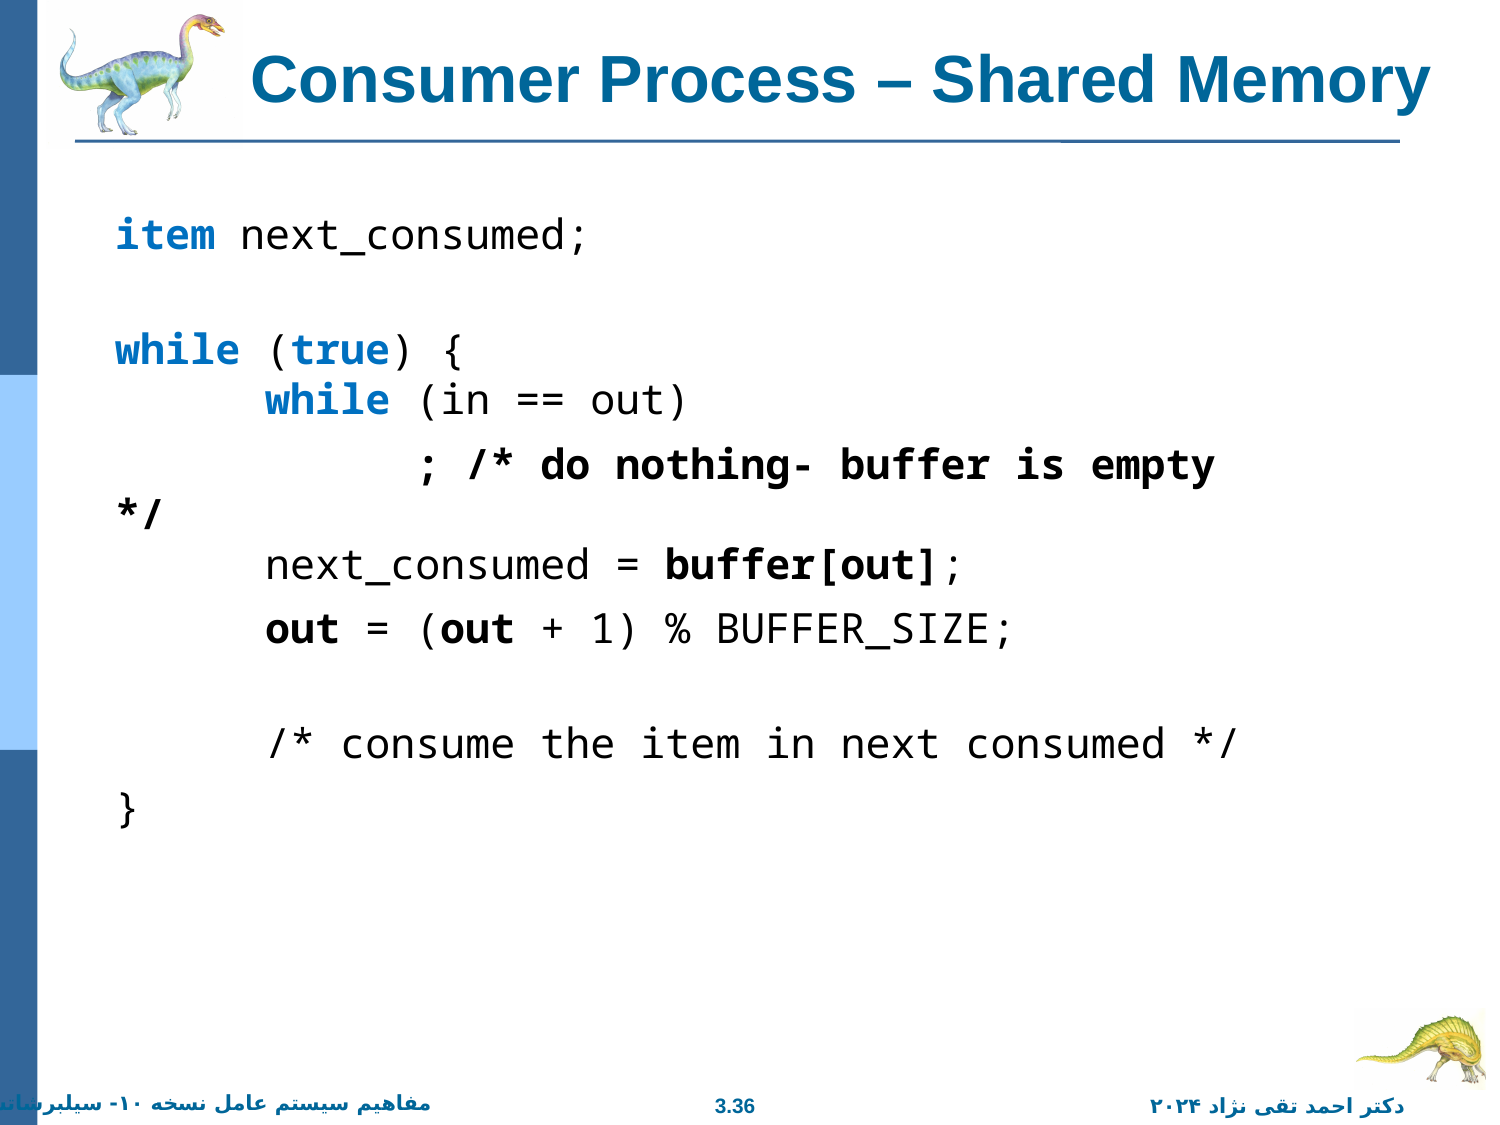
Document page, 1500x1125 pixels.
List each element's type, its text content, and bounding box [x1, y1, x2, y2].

picture [1354, 1008, 1486, 1090]
list item next_consumed; while (true) { while (in == out) ; /* do nothing- buffer is empty */ next_consumed = buffer[out]; out = (out + 1) % BUFFER_SIZE; /* consume the item in next consumed */ } [100, 200, 1280, 925]
title Consumer Process – Shared Memory [218, 33, 1465, 124]
picture [46, 0, 243, 149]
